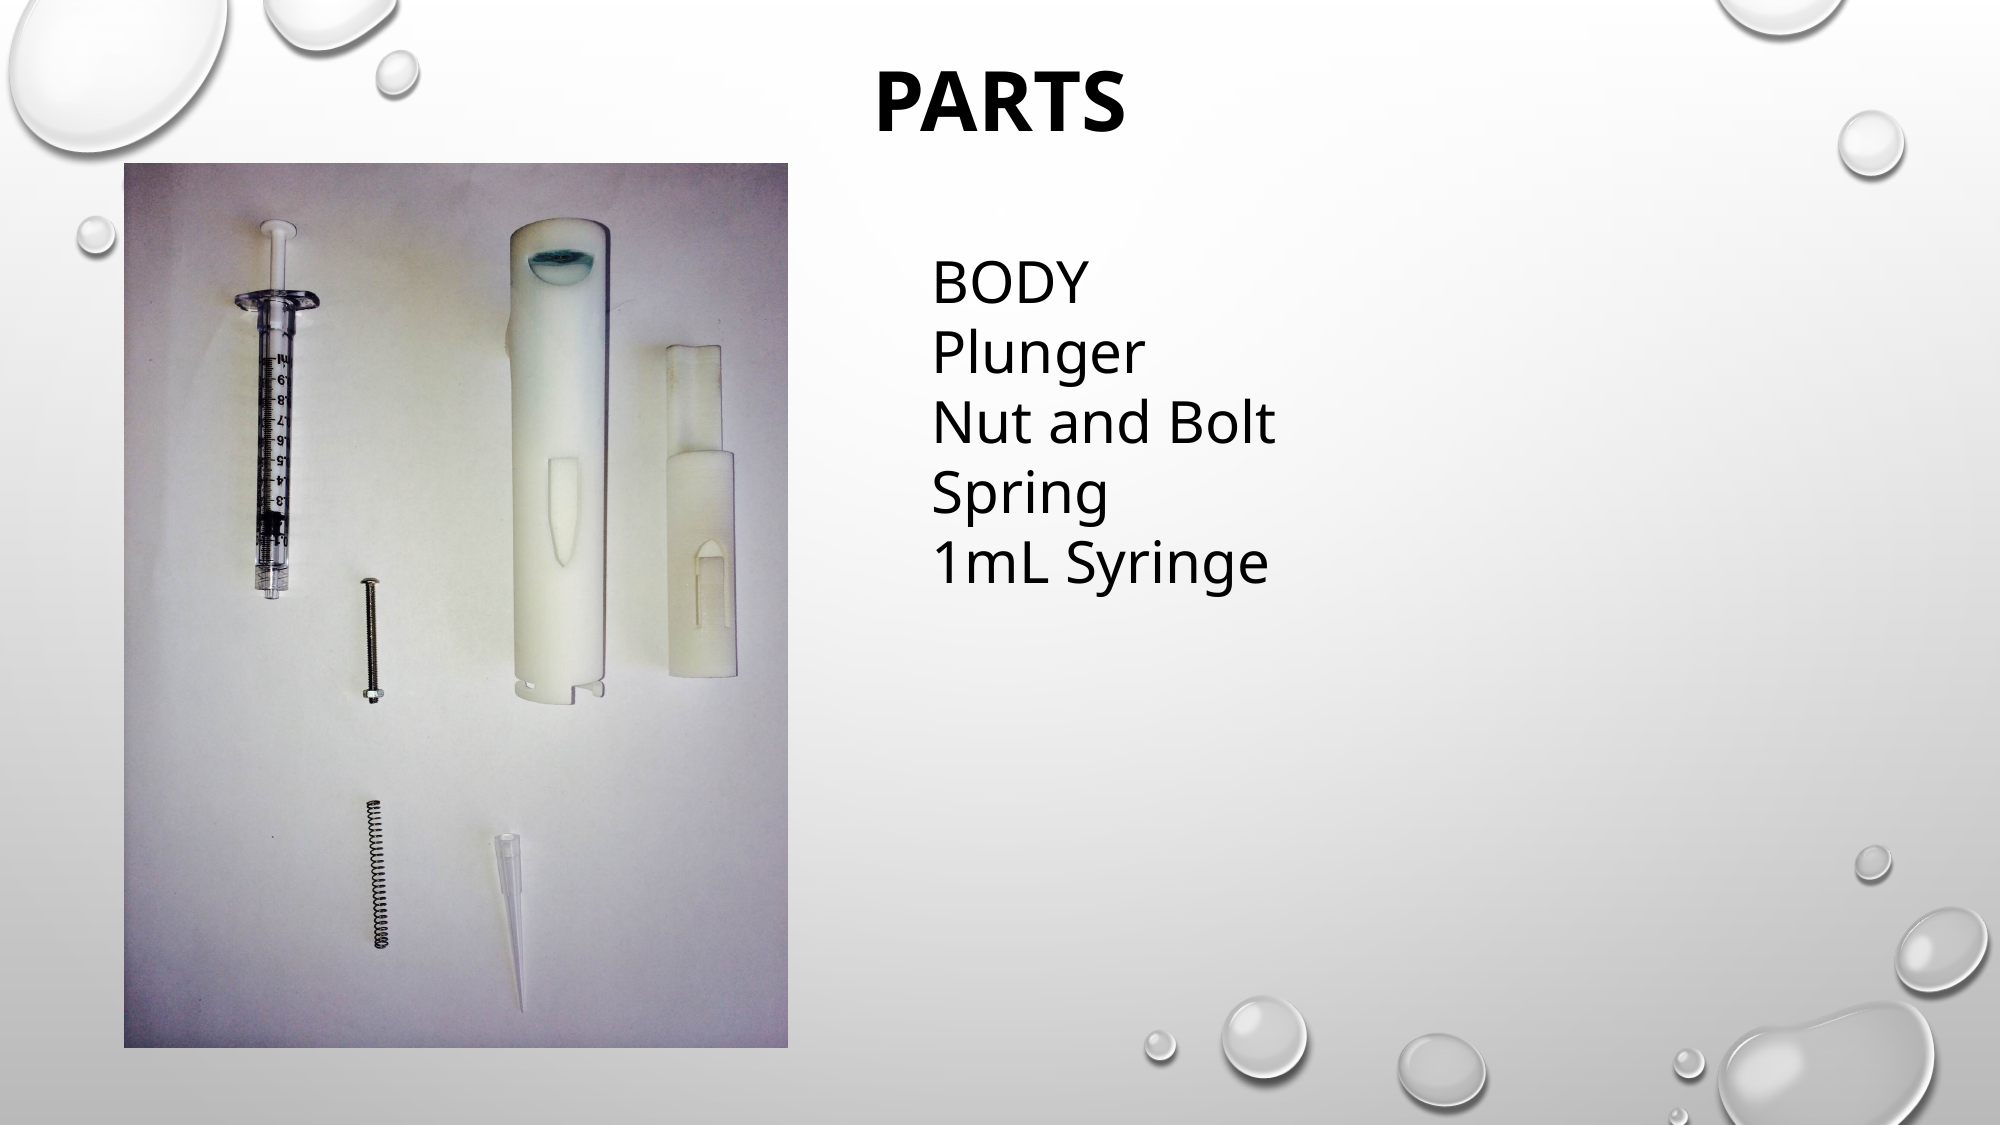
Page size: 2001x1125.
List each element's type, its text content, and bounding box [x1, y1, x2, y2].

text_box BODY Plunger Nut and Bolt Spring 1mL Syringe [916, 238, 1710, 603]
title Parts [149, 45, 1851, 164]
picture [0, 0, 2000, 1125]
